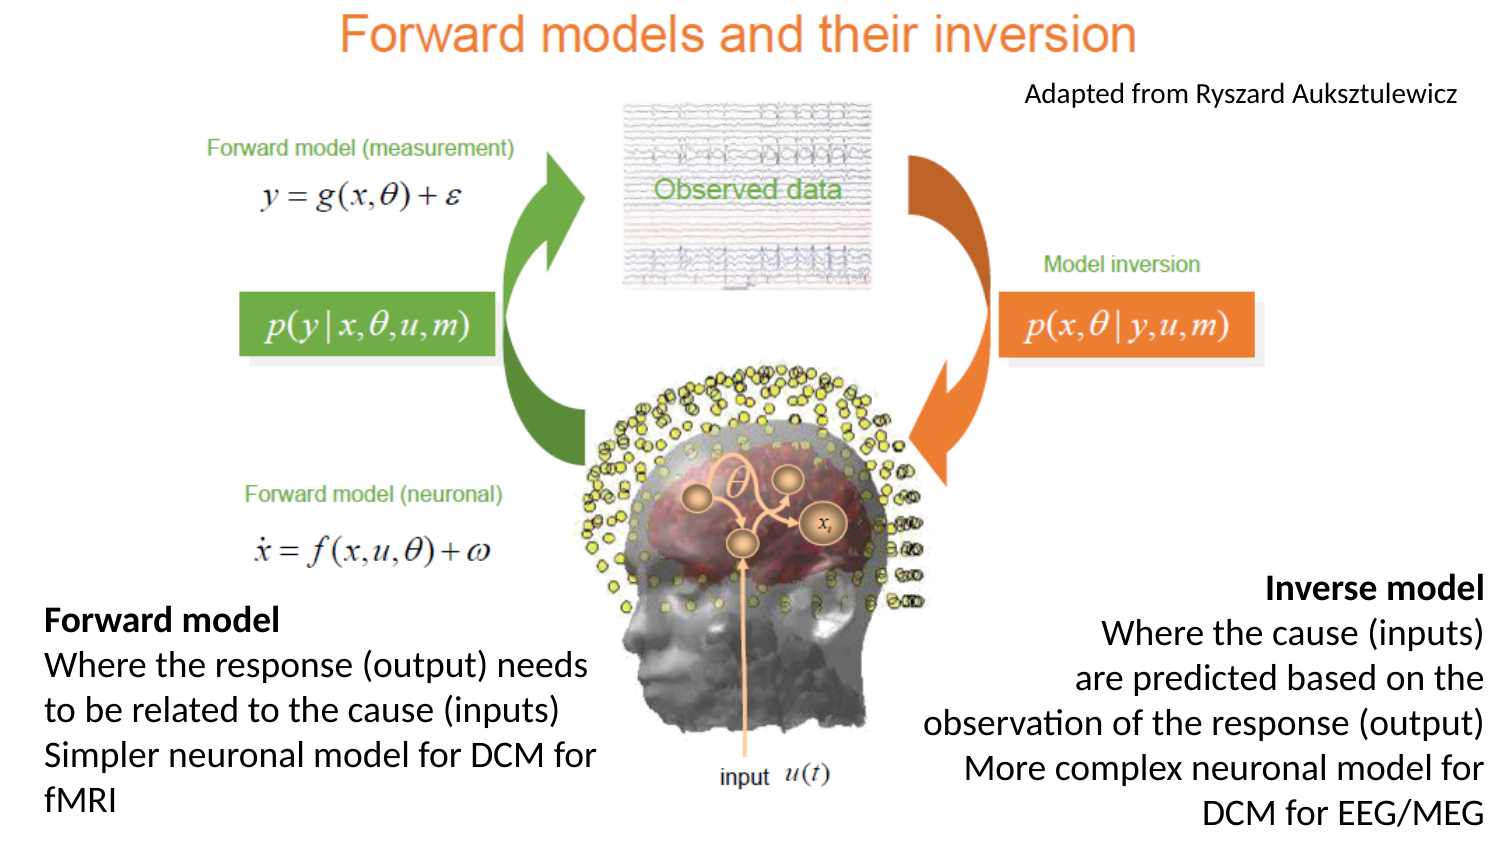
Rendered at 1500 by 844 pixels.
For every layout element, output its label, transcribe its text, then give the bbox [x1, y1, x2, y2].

text_box Forward model Where the response (output) needs to be related to the cause (inputs) Simpler neuronal model for DCM for fMRI [29, 587, 632, 827]
text_box Adapted from Ryszard Auksztulewicz [1289, 67, 1500, 118]
text_box Inverse model Where the cause (inputs) are predicted based on the observation of the response (output) More complex neuronal model for DCM for EEG/MEG [897, 555, 1500, 841]
picture [171, 0, 1289, 794]
